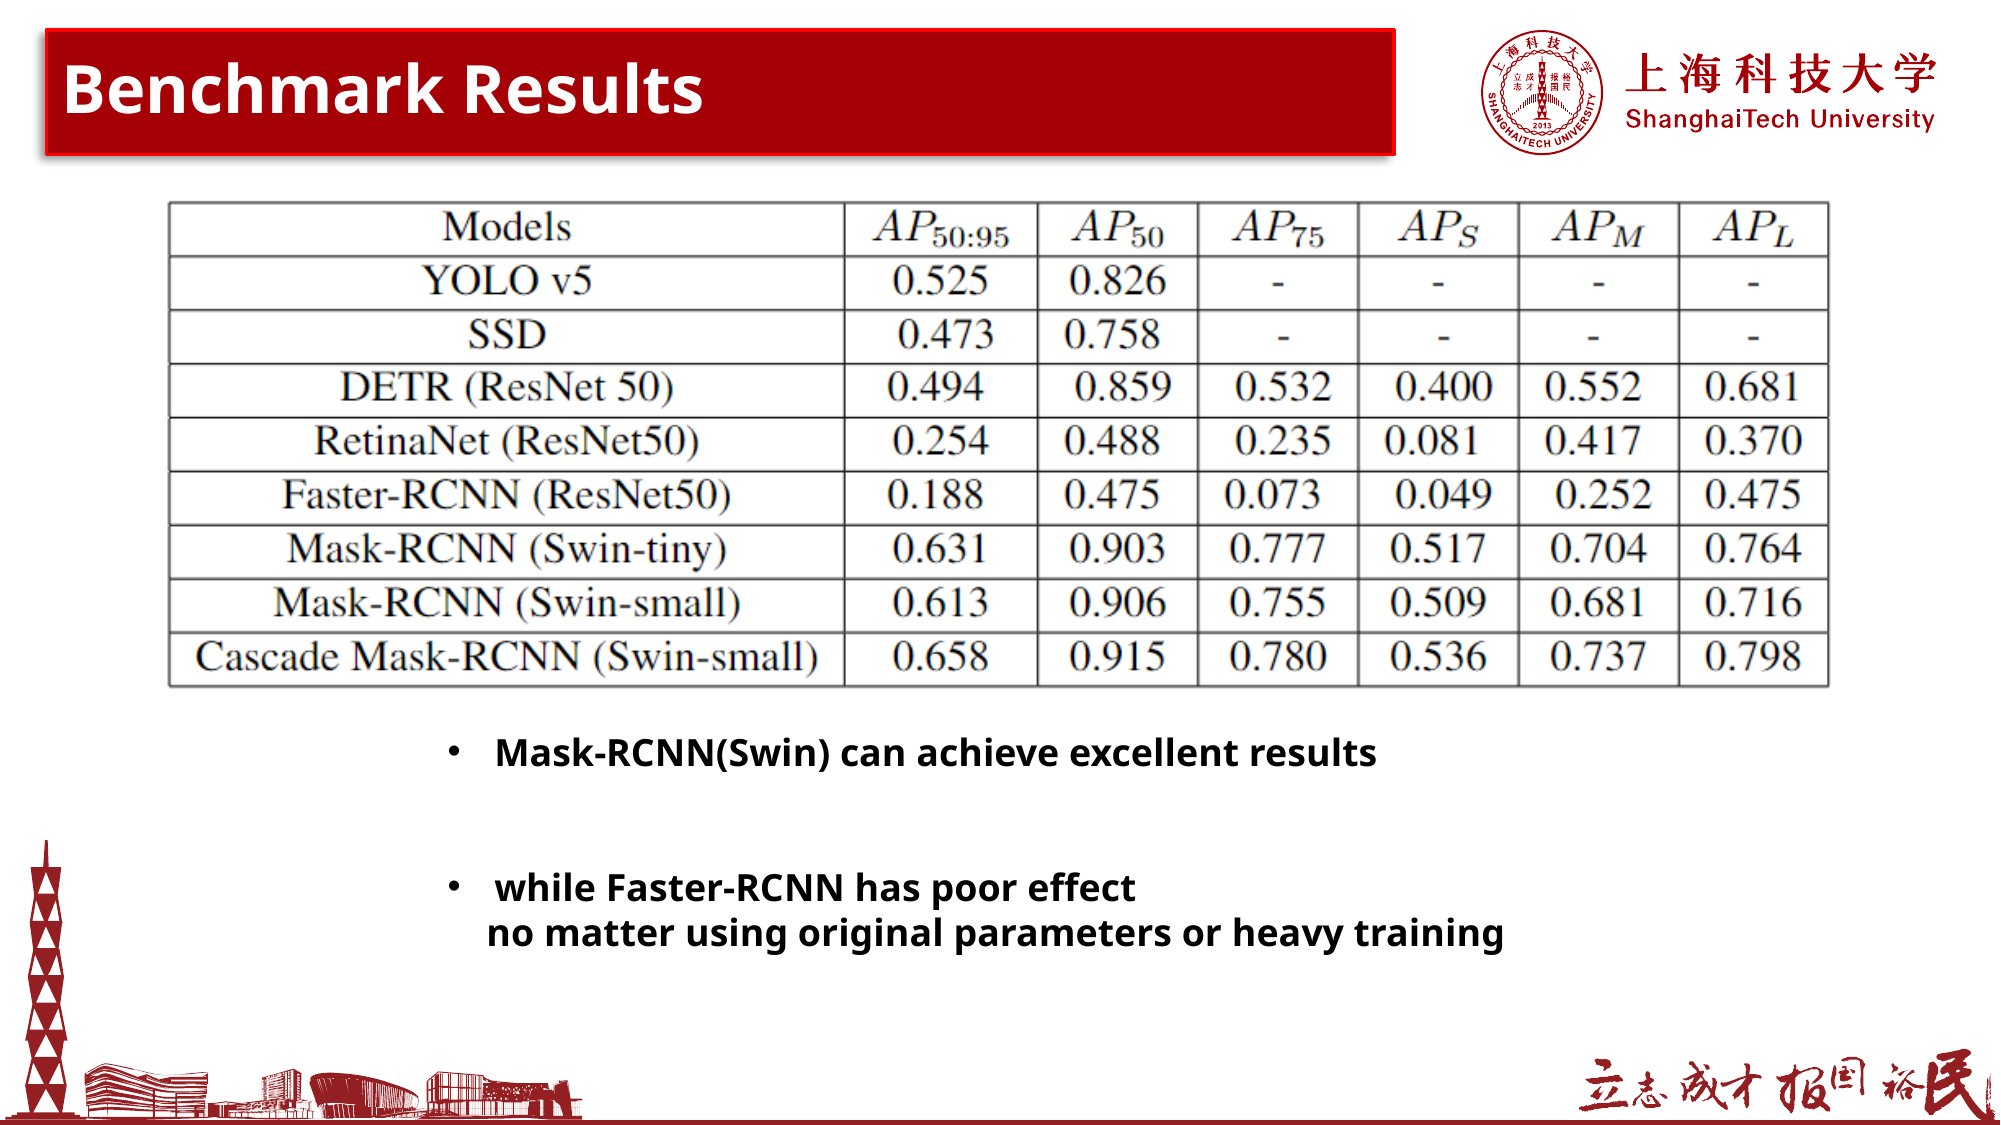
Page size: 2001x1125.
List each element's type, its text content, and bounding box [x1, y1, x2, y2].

picture [132, 173, 1893, 731]
text_box Mask-RCNN(Swin) can achieve excellent results while Faster-RCNN has poor effect no matter using original parameters or heavy training [282, 721, 1918, 1125]
title Benchmark Results [45, 28, 1396, 156]
